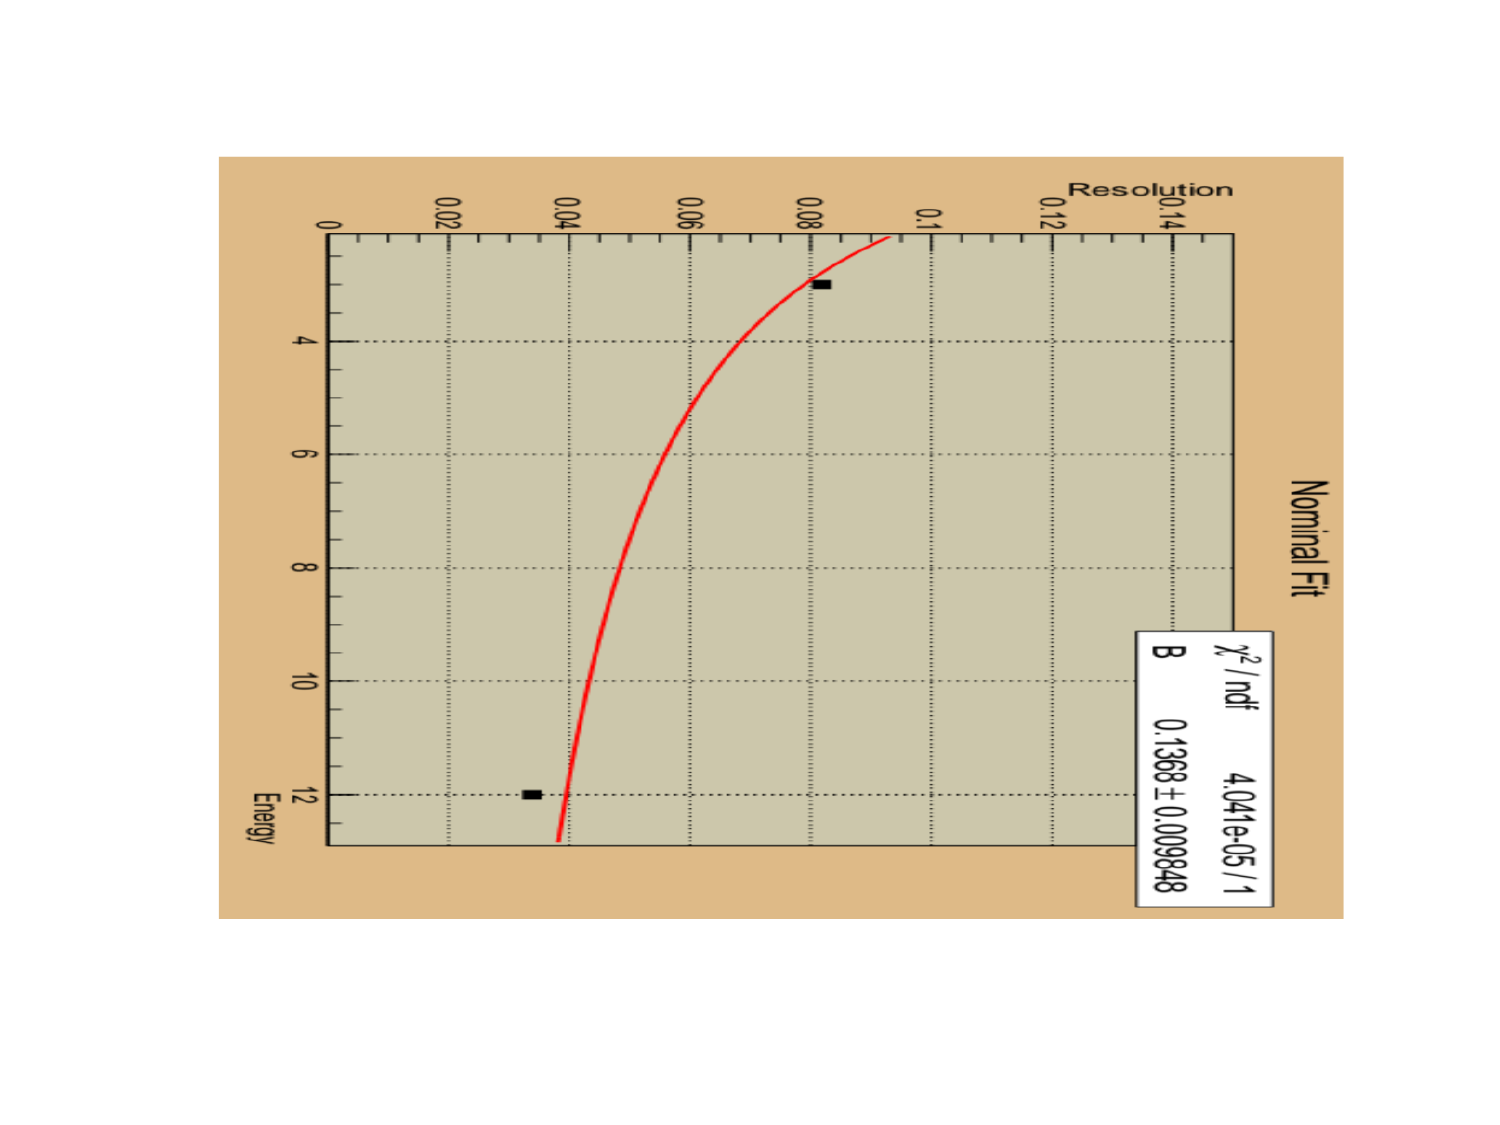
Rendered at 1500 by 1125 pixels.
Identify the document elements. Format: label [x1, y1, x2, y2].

picture [399, 0, 1163, 1101]
